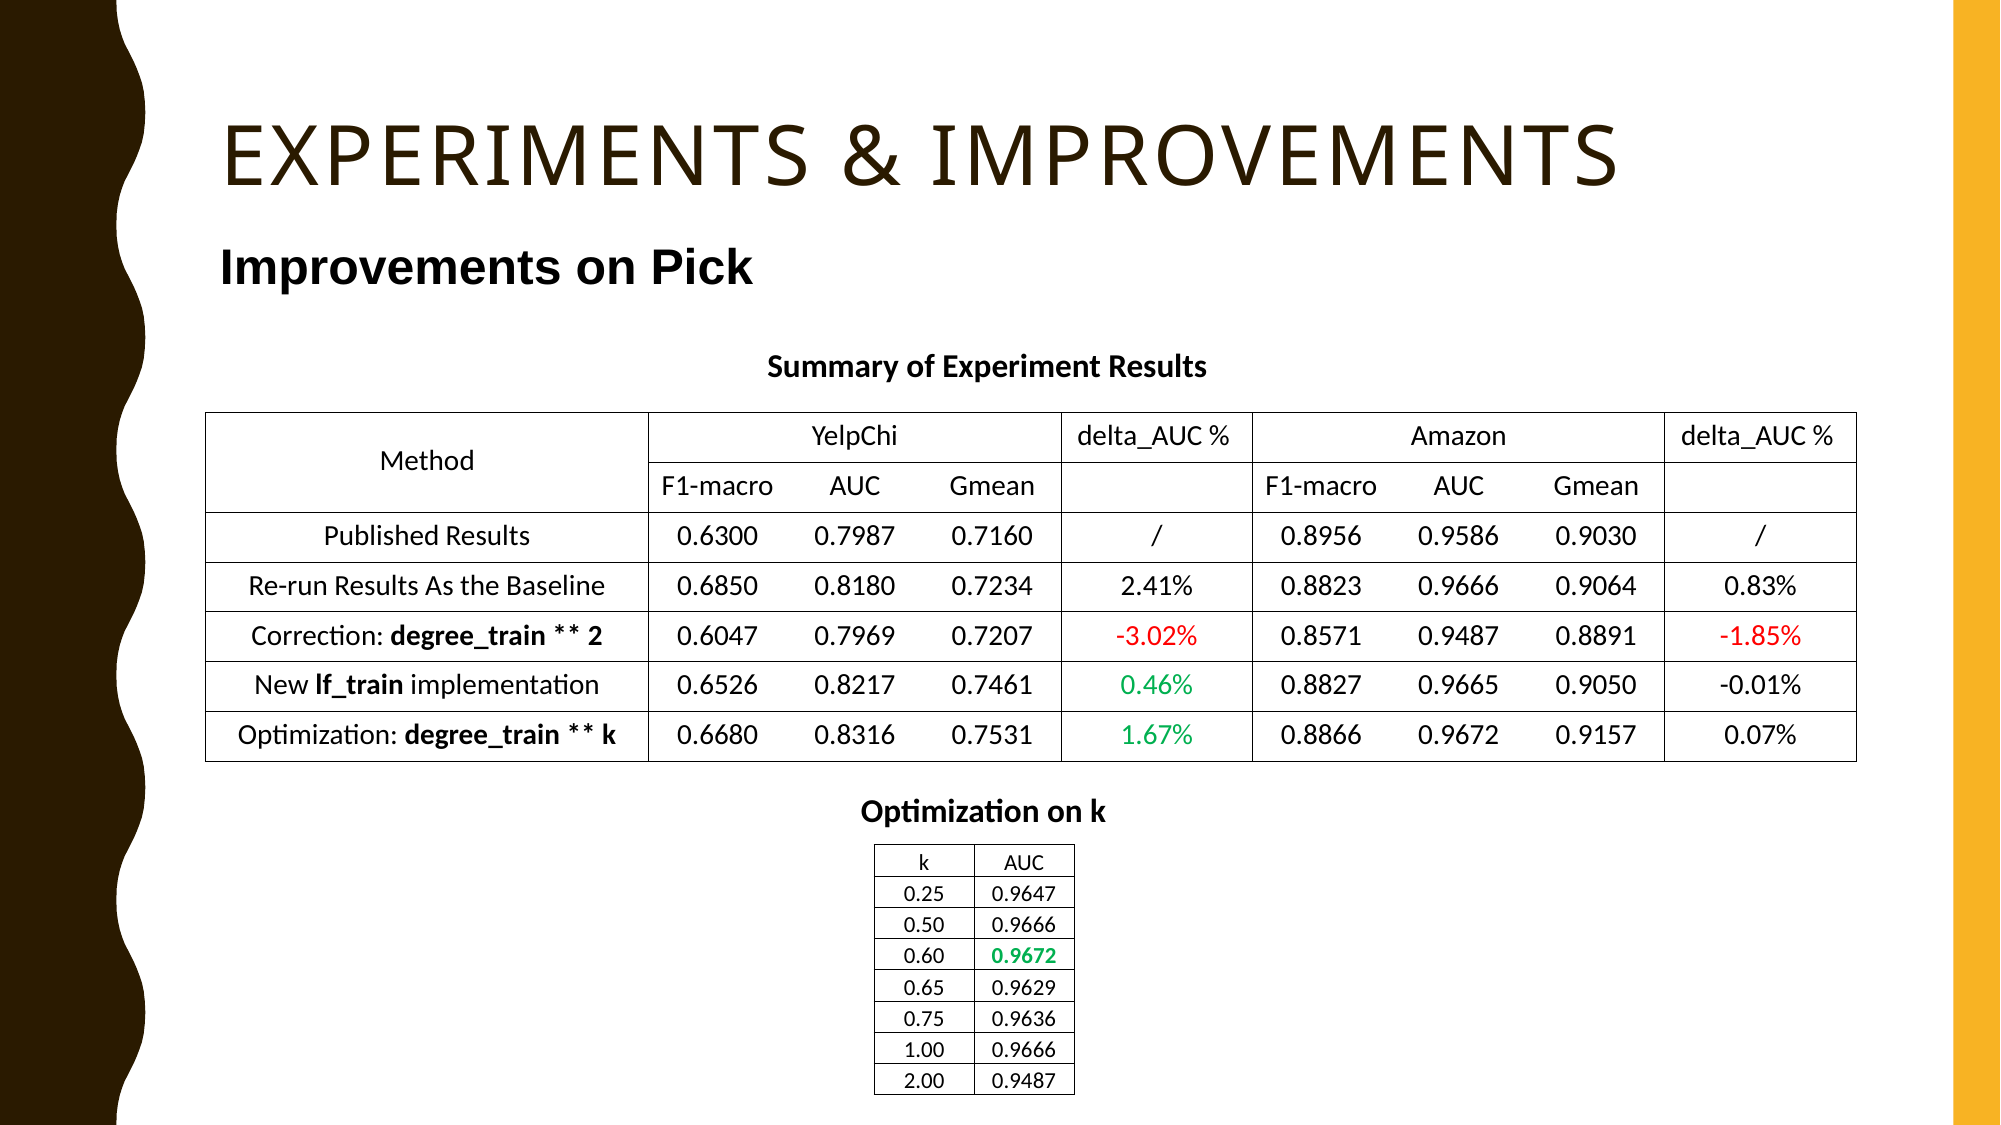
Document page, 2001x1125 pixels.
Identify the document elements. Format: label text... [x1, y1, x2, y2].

table_cell 0.8823 [1253, 563, 1390, 611]
table_cell 0.46% [1062, 662, 1252, 711]
table_cell 0.8571 [1253, 612, 1390, 661]
table_cell 0.6526 [649, 662, 786, 711]
table_header k [875, 845, 974, 876]
table_cell 0.9157 [1528, 712, 1664, 761]
table_cell 1.00 [875, 1033, 974, 1063]
table_cell Gmean [1528, 463, 1664, 512]
table_cell 0.7987 [786, 513, 924, 562]
table_cell / [1062, 513, 1252, 562]
table_cell 0.9665 [1390, 662, 1528, 711]
table_cell [1062, 463, 1252, 512]
table_cell 0.9487 [1390, 612, 1528, 661]
table_cell 0.9672 [1390, 712, 1528, 761]
table_cell 0.9629 [975, 970, 1074, 1001]
table_cell 0.9487 [975, 1064, 1074, 1094]
table_cell F1-macro [1253, 463, 1390, 512]
table_cell 0.7461 [924, 662, 1061, 711]
table_cell 0.8827 [1253, 662, 1390, 711]
table_cell 0.7969 [786, 612, 924, 661]
table_cell 0.65 [875, 970, 974, 1001]
table_cell 2.41% [1062, 563, 1252, 611]
table_cell 0.6850 [649, 563, 786, 611]
table_cell 0.07% [1665, 712, 1856, 761]
table_header AUC [975, 845, 1074, 876]
text_box Experiments & Improvements [205, 105, 1825, 226]
table_cell 0.8316 [786, 712, 924, 761]
table_cell 0.6300 [649, 513, 786, 562]
table_header Amazon [1253, 413, 1664, 462]
table_cell 0.7234 [924, 563, 1061, 611]
table_cell AUC [1390, 463, 1528, 512]
table_cell [1665, 463, 1856, 512]
table_cell -1.85% [1665, 612, 1856, 661]
table_cell 0.7207 [924, 612, 1061, 661]
table_cell F1-macro [649, 463, 786, 512]
table_cell -0.01% [1665, 662, 1856, 711]
table_cell 0.6680 [649, 712, 786, 761]
table_cell 0.8866 [1253, 712, 1390, 761]
table_cell 2.00 [875, 1064, 974, 1094]
table_cell 0.83% [1665, 563, 1856, 611]
table_header Method [206, 413, 648, 512]
table_cell 0.6047 [649, 612, 786, 661]
table_cell 0.50 [875, 908, 974, 938]
table_cell Gmean [924, 463, 1061, 512]
table_cell 0.9672 [975, 939, 1074, 969]
table_cell 0.7531 [924, 712, 1061, 761]
table_cell AUC [786, 463, 924, 512]
table_cell 0.9064 [1528, 563, 1664, 611]
table_header delta_AUC % [1665, 413, 1856, 462]
table_cell 0.9647 [975, 877, 1074, 907]
text_box Optimization on k [846, 781, 1142, 837]
table_cell 0.9636 [975, 1002, 1074, 1032]
table_cell 0.8956 [1253, 513, 1390, 562]
table_cell 0.8891 [1528, 612, 1664, 661]
table_cell Published Results [206, 513, 648, 562]
table_cell 0.8180 [786, 563, 924, 611]
table_cell New lf_train implementation [206, 662, 648, 711]
table_cell 0.9030 [1528, 513, 1664, 562]
table_cell 0.60 [875, 939, 974, 969]
table_cell 0.9666 [975, 1033, 1074, 1063]
table_cell Re-run Results As the Baseline [206, 563, 648, 611]
table_cell 0.8217 [786, 662, 924, 711]
table_cell 0.75 [875, 1002, 974, 1032]
table_cell 0.7160 [924, 513, 1061, 562]
text_box Summary of Experiment Results [752, 336, 1335, 392]
table_cell 0.9666 [1390, 563, 1528, 611]
table_cell Optimization: degree_train ** k [206, 712, 648, 761]
table_cell -3.02% [1062, 612, 1252, 661]
table_cell 0.25 [875, 877, 974, 907]
table_header delta_AUC % [1062, 413, 1252, 462]
table_cell 1.67% [1062, 712, 1252, 761]
text_box Improvements on Pick [205, 227, 1044, 302]
table_cell / [1665, 513, 1856, 562]
table_cell 0.9050 [1528, 662, 1664, 711]
table_header YelpChi [649, 413, 1061, 462]
table_cell 0.9586 [1390, 513, 1528, 562]
table_cell 0.9666 [975, 908, 1074, 938]
table_cell Correction: degree_train ** 2 [206, 612, 648, 661]
